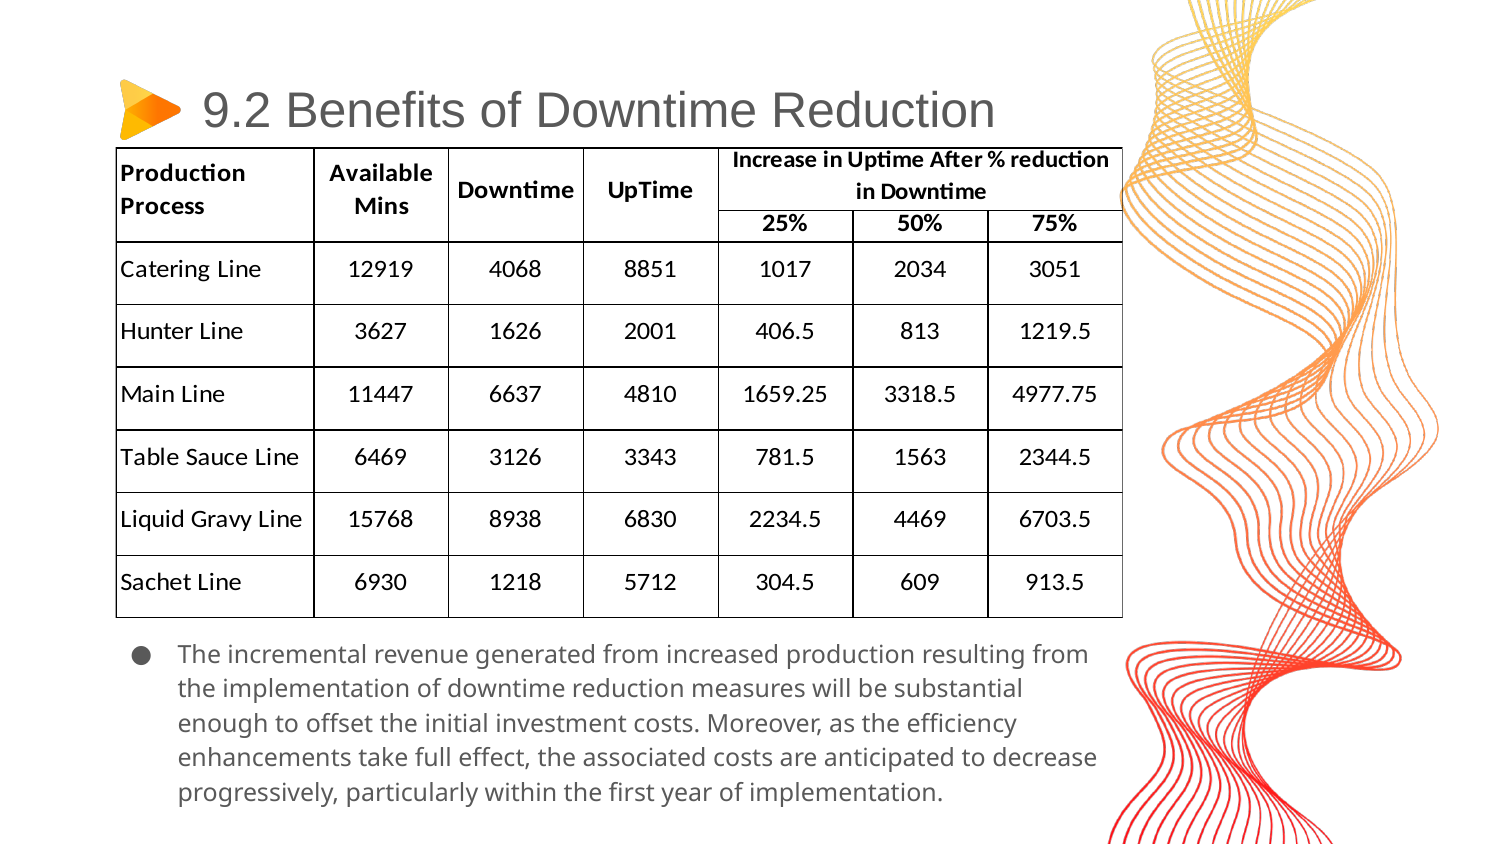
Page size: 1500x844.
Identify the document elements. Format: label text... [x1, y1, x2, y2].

picture [1056, 0, 1483, 47]
picture [119, 78, 181, 140]
picture [115, 146, 1483, 844]
list The incremental revenue generated from increased production resulting from the implementation of downtime reduction measures will be substantial enough to offset the initial investment costs. Moreover, as the efficiency enhancements take full effect, the associated costs are anticipated to decrease progressively, particularly within the first year of implementation. [115, 626, 1124, 844]
title 9.2 Benefits of Downtime Reduction [187, 47, 1485, 168]
